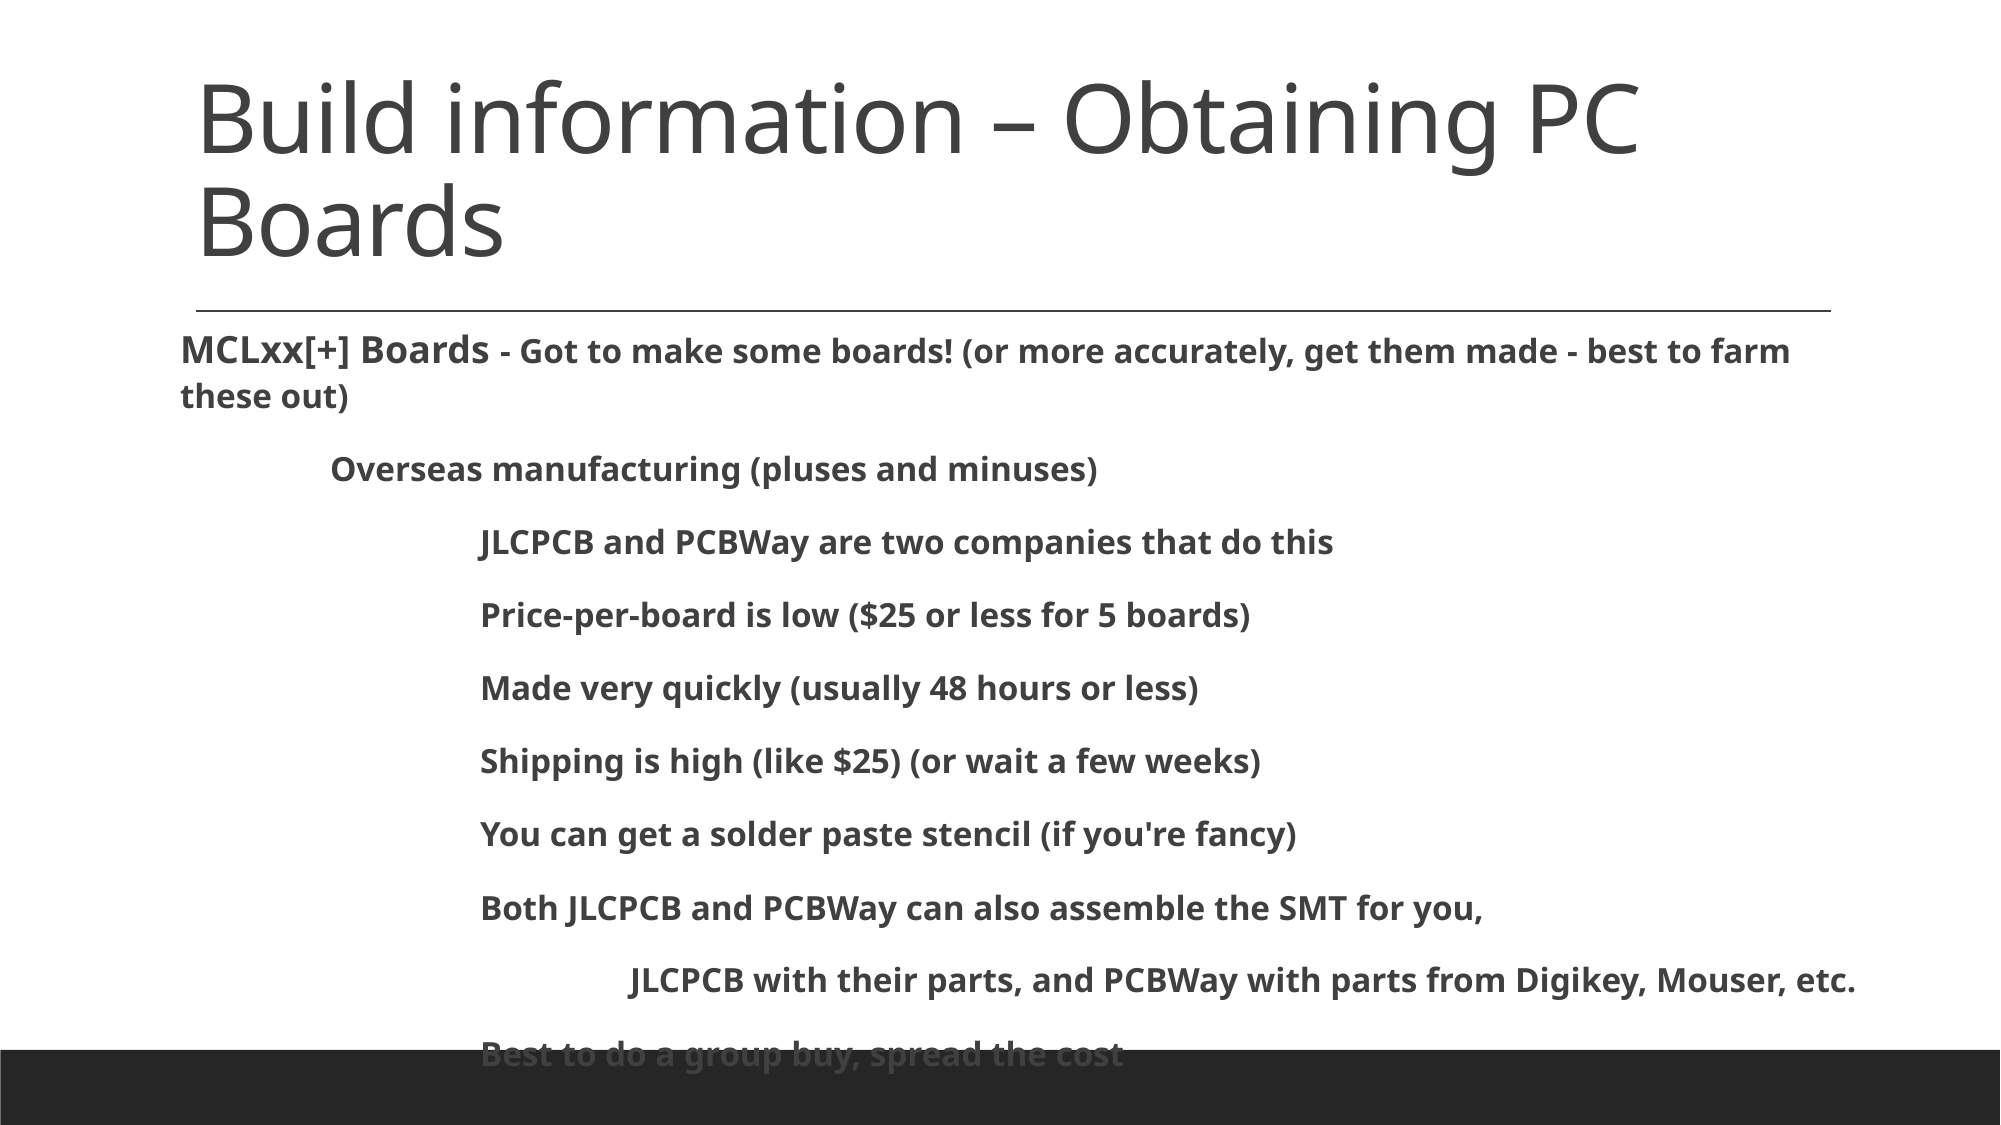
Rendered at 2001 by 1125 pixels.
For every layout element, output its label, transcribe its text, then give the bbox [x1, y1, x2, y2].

title Build information – Obtaining PC Boards [180, 47, 1830, 285]
list MCLxx[+] Boards - Got to make some boards! (or more accurately, get them made - best to farm these out) Overseas manufacturing (pluses and minuses) JLCPCB and PCBWay are two companies that do this Price-per-board is low ($25 or less for 5 boards) Made very quickly (usually 48 hours or less) Shipping is high (like $25) (or wait a few weeks) You can get a solder paste stencil (if you're fancy) Both JLCPCB and PCBWay can also assemble the SMT for you, JLCPCB with their parts, and PCBWay with parts from Digikey, Mouser, etc. Best to do a group buy, spread the cost [180, 314, 1884, 968]
